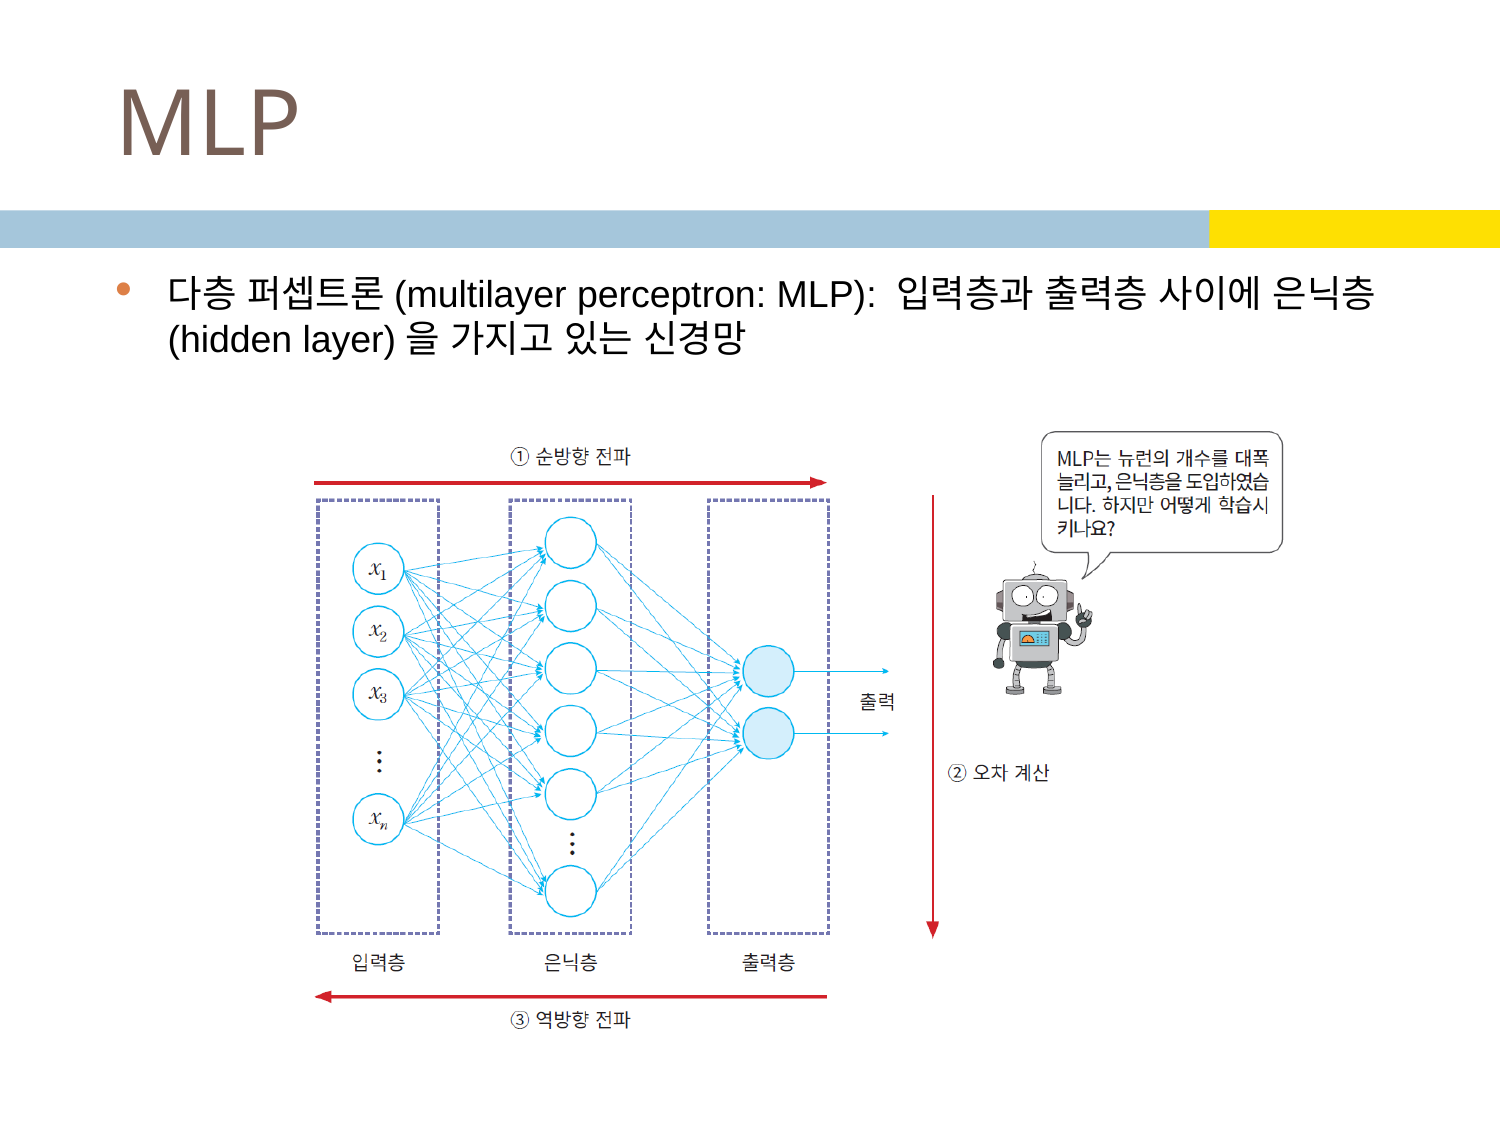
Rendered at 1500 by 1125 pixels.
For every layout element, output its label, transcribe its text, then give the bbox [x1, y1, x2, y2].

list 다층 퍼셉트론(multilayer perceptron: MLP): 입력층과 출력층 사이에 은닉층(hidden layer)을 가지고 있는 신경망 [100, 262, 1438, 1000]
picture [277, 408, 1312, 1038]
title MLP [100, 37, 1438, 200]
